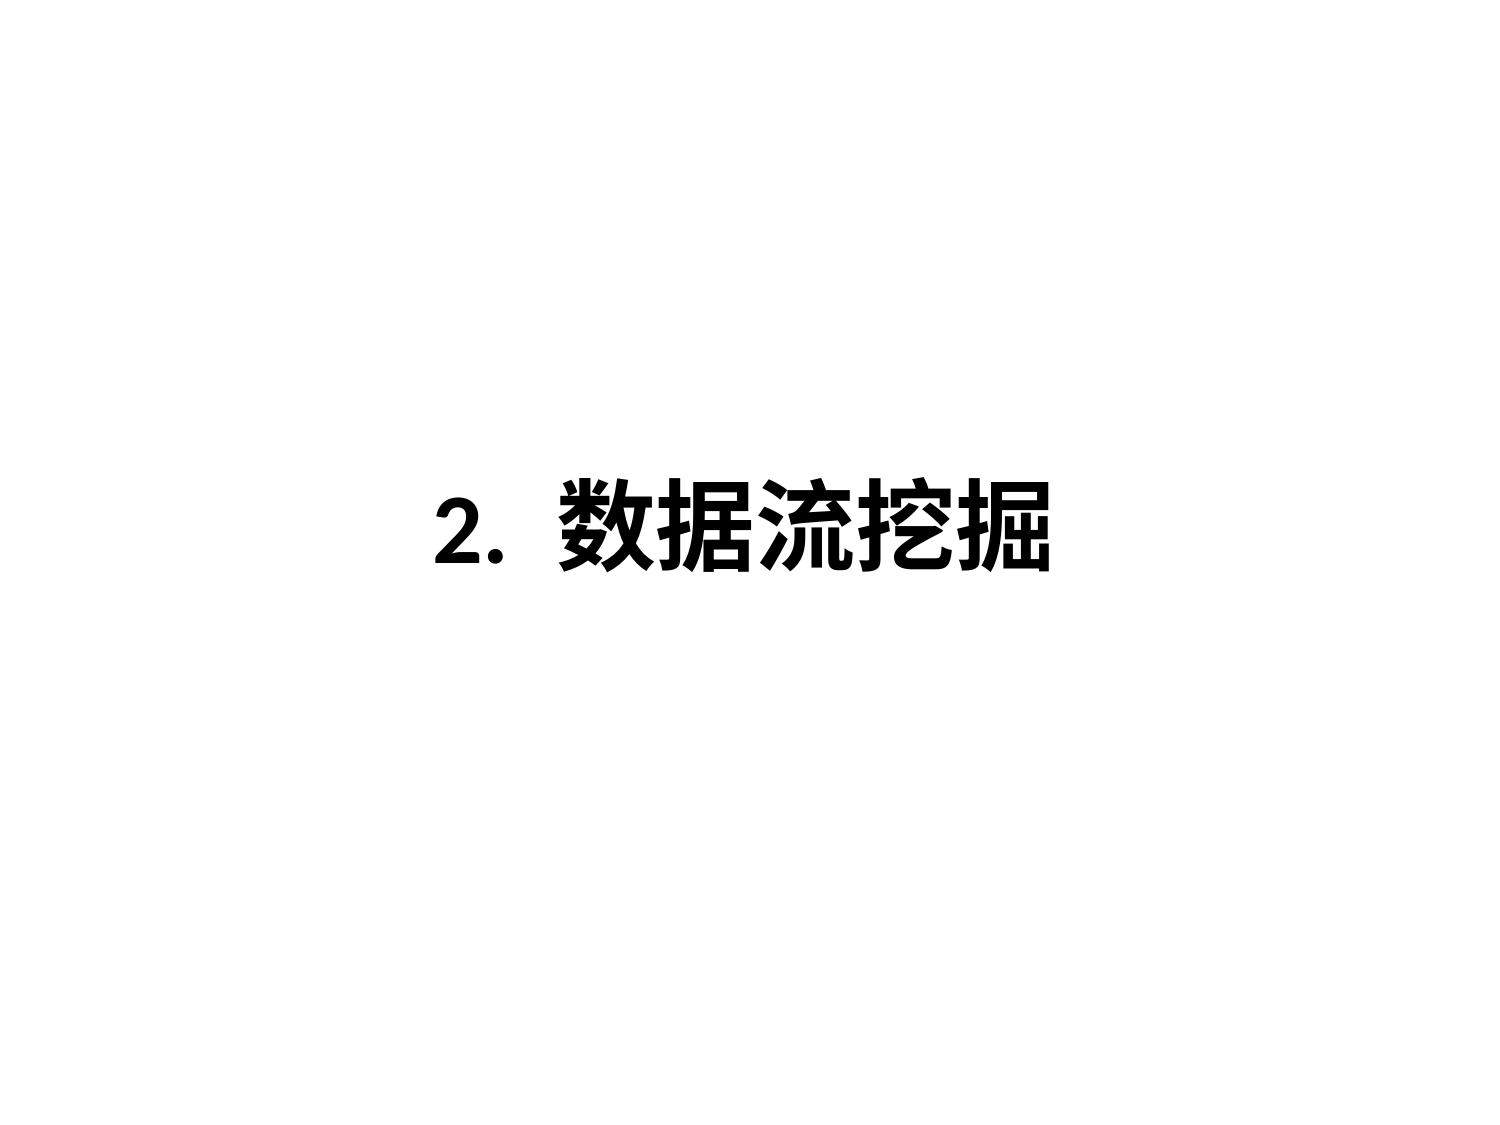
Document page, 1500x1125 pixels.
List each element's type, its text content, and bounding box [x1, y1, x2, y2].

text_box 2. 数据流挖掘 [135, 456, 1353, 591]
